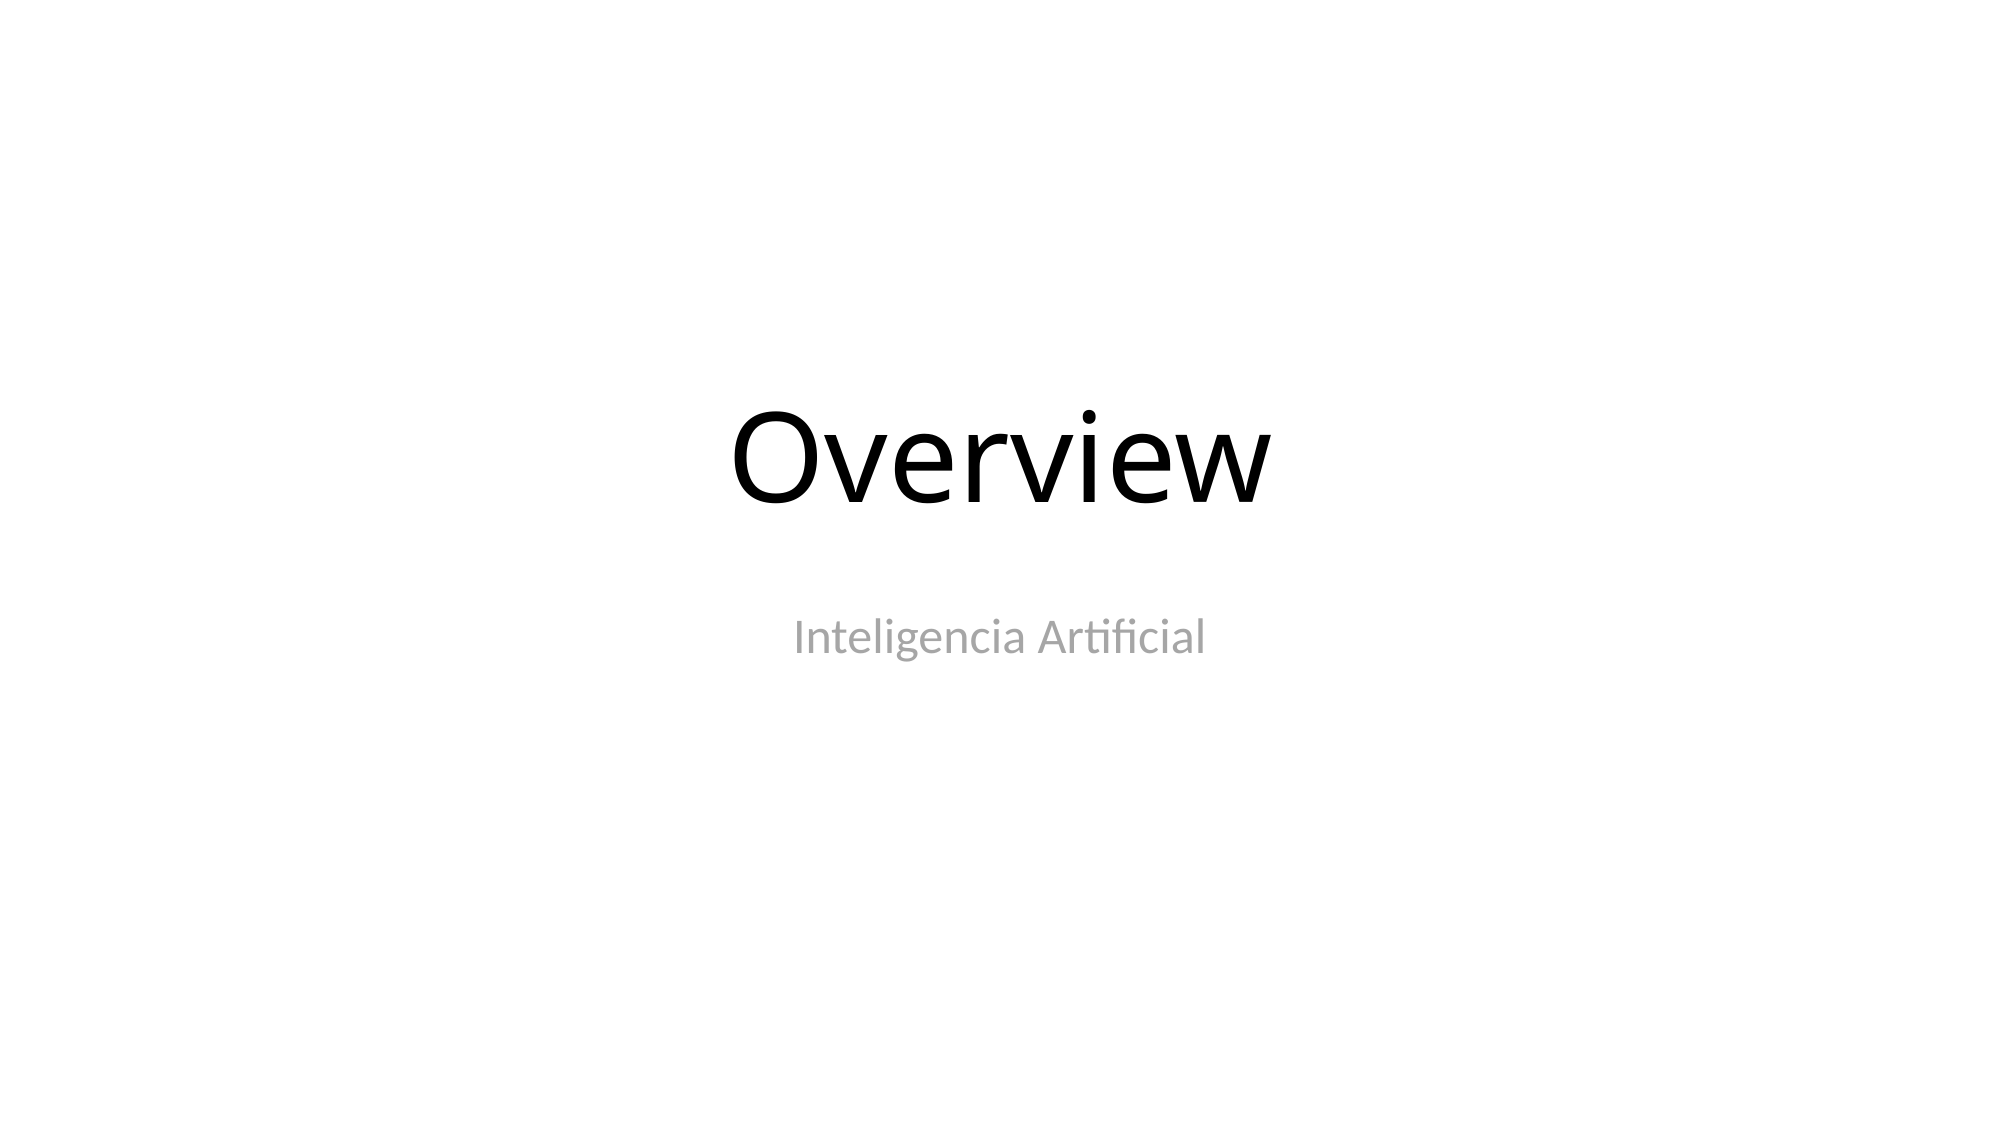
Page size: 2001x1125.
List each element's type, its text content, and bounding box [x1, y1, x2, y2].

title Overview [249, 376, 1750, 537]
subtitle Inteligencia Artificial [249, 602, 1750, 823]
